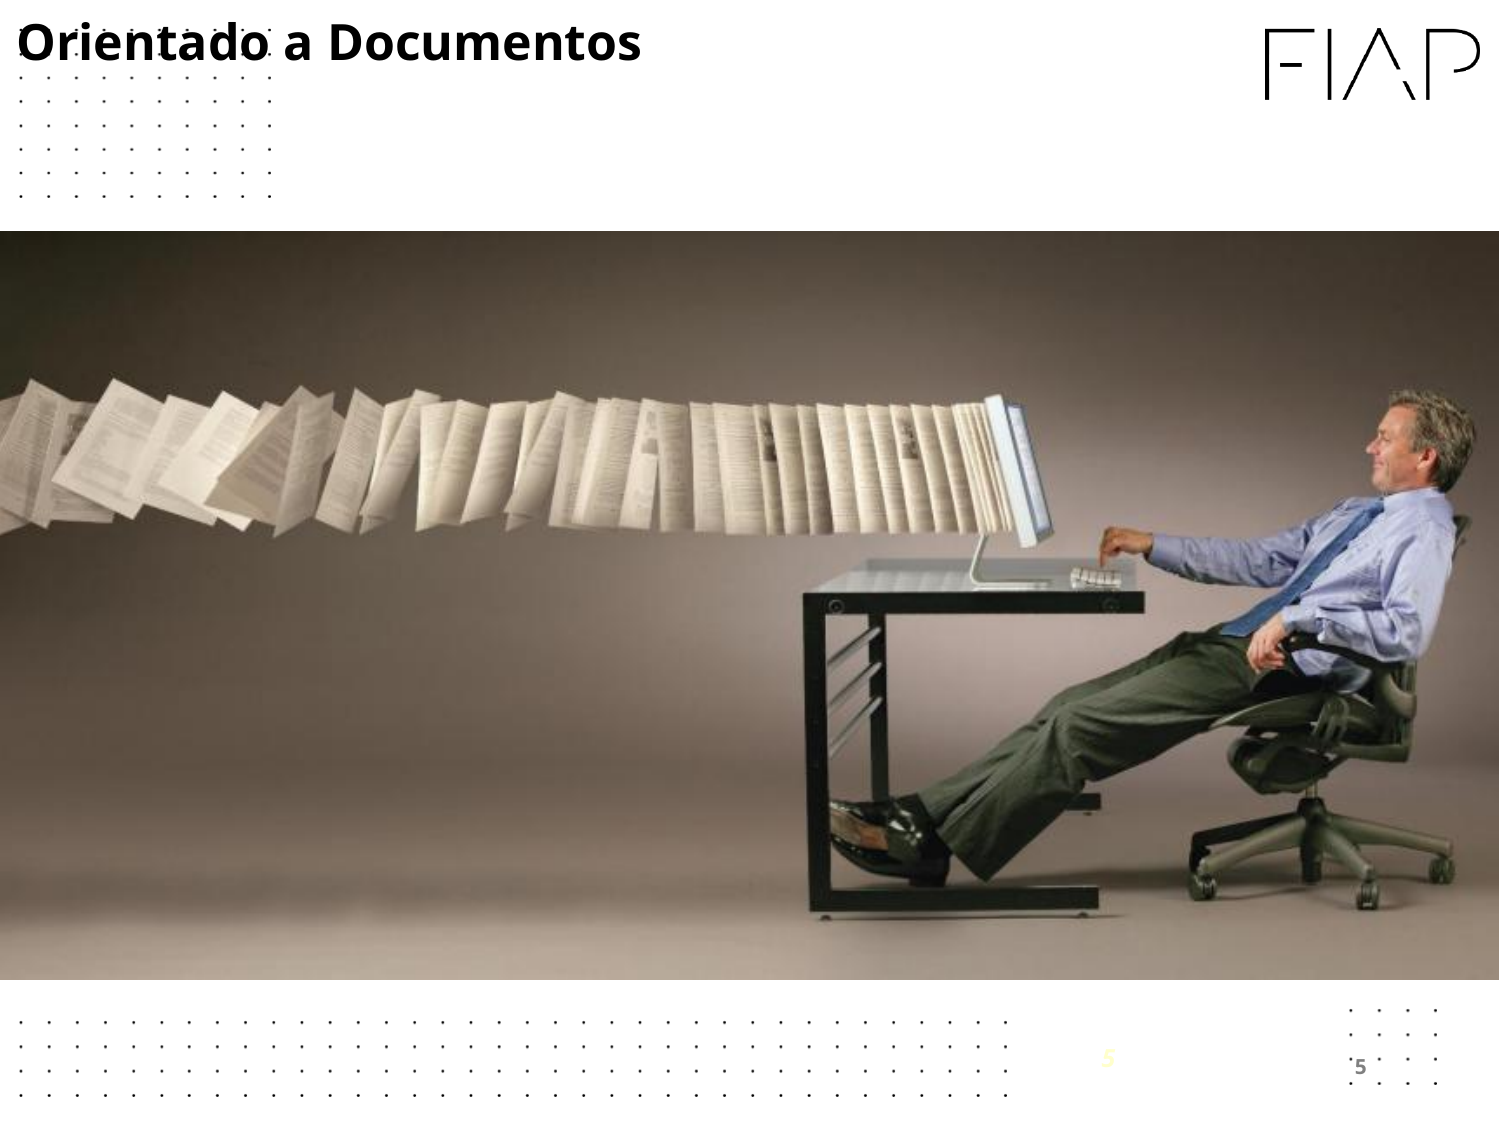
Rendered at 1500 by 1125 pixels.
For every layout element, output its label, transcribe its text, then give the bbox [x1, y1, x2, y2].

picture [19, 79, 271, 198]
picture [19, 1019, 1007, 1097]
picture [1344, 1007, 1437, 1085]
picture [1265, 28, 1480, 100]
picture [0, 231, 1499, 980]
text_box Orientado a Documentos [1, 3, 811, 79]
